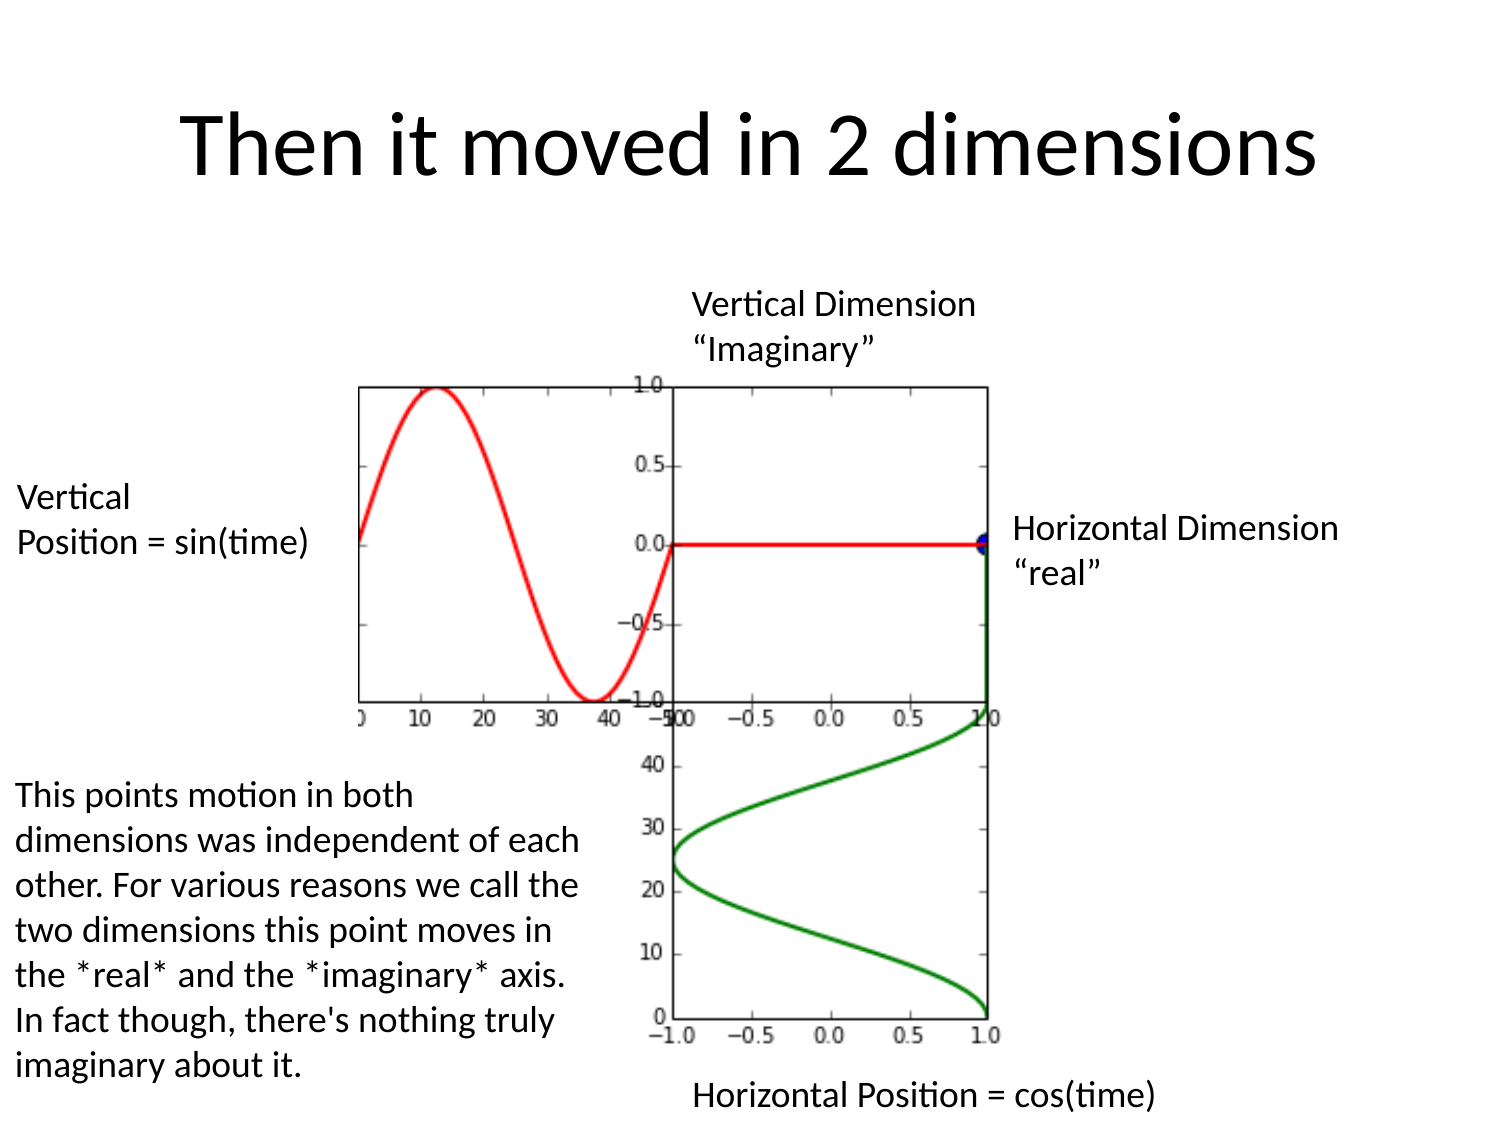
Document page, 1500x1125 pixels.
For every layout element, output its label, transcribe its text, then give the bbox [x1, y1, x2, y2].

title Then it moved in 2 dimensions [75, 45, 1425, 233]
text_box This points motion in both dimensions was independent of each other. For various reasons we call the two dimensions this point moves in the *real* and the *imaginary* axis. In fact though, there's nothing truly imaginary about it. [0, 762, 352, 1093]
text_box Vertical Position = sin(time) [2, 464, 325, 569]
picture [357, 72, 1409, 1123]
